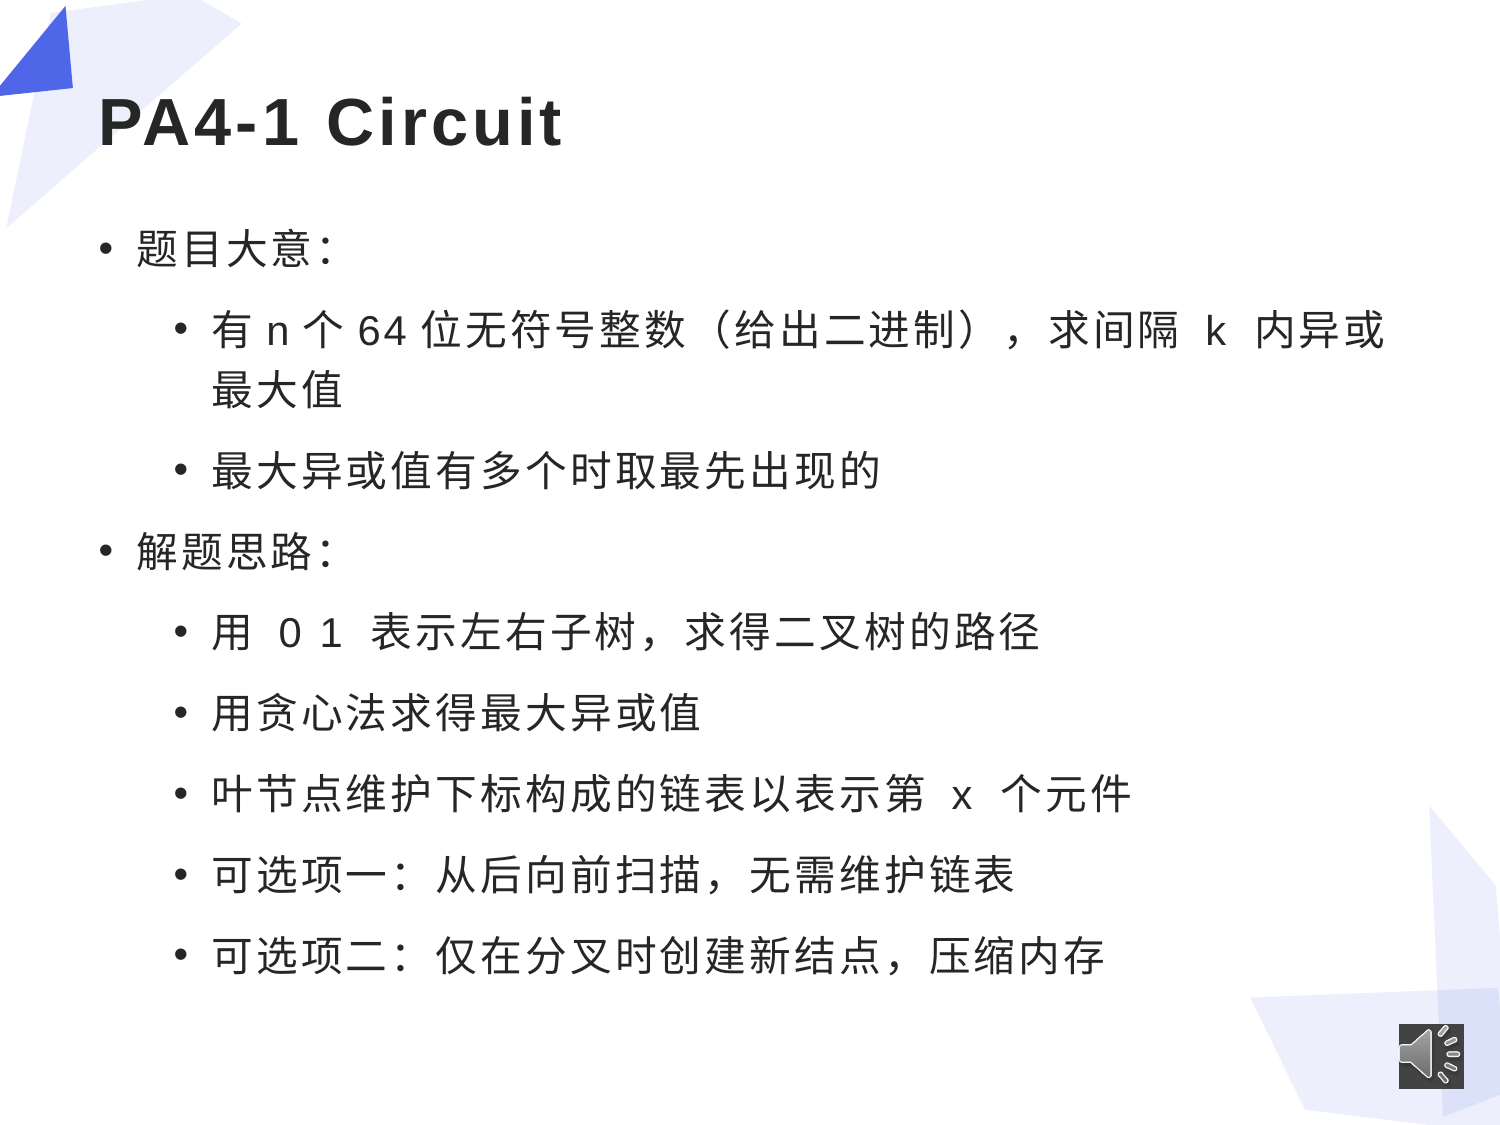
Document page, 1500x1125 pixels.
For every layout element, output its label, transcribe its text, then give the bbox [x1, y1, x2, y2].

picture [1397, 1022, 1465, 1090]
list 题目大意： 有n个64位无符号整数（给出二进制），求间隔 k 内异或最大值 最大异或值有多个时取最先出现的 解题思路： 用 0 1 表示左右子树，求得二叉树的路径 用贪心法求得最大异或值 叶节点维护下标构成的链表以表示第 x 个元件 可选项一：从后向前扫描，无需维护链表 可选项二：仅在分叉时创建新结点，压缩内存 [82, 212, 1418, 1010]
title PA4-1 Circuit [82, 72, 1418, 146]
